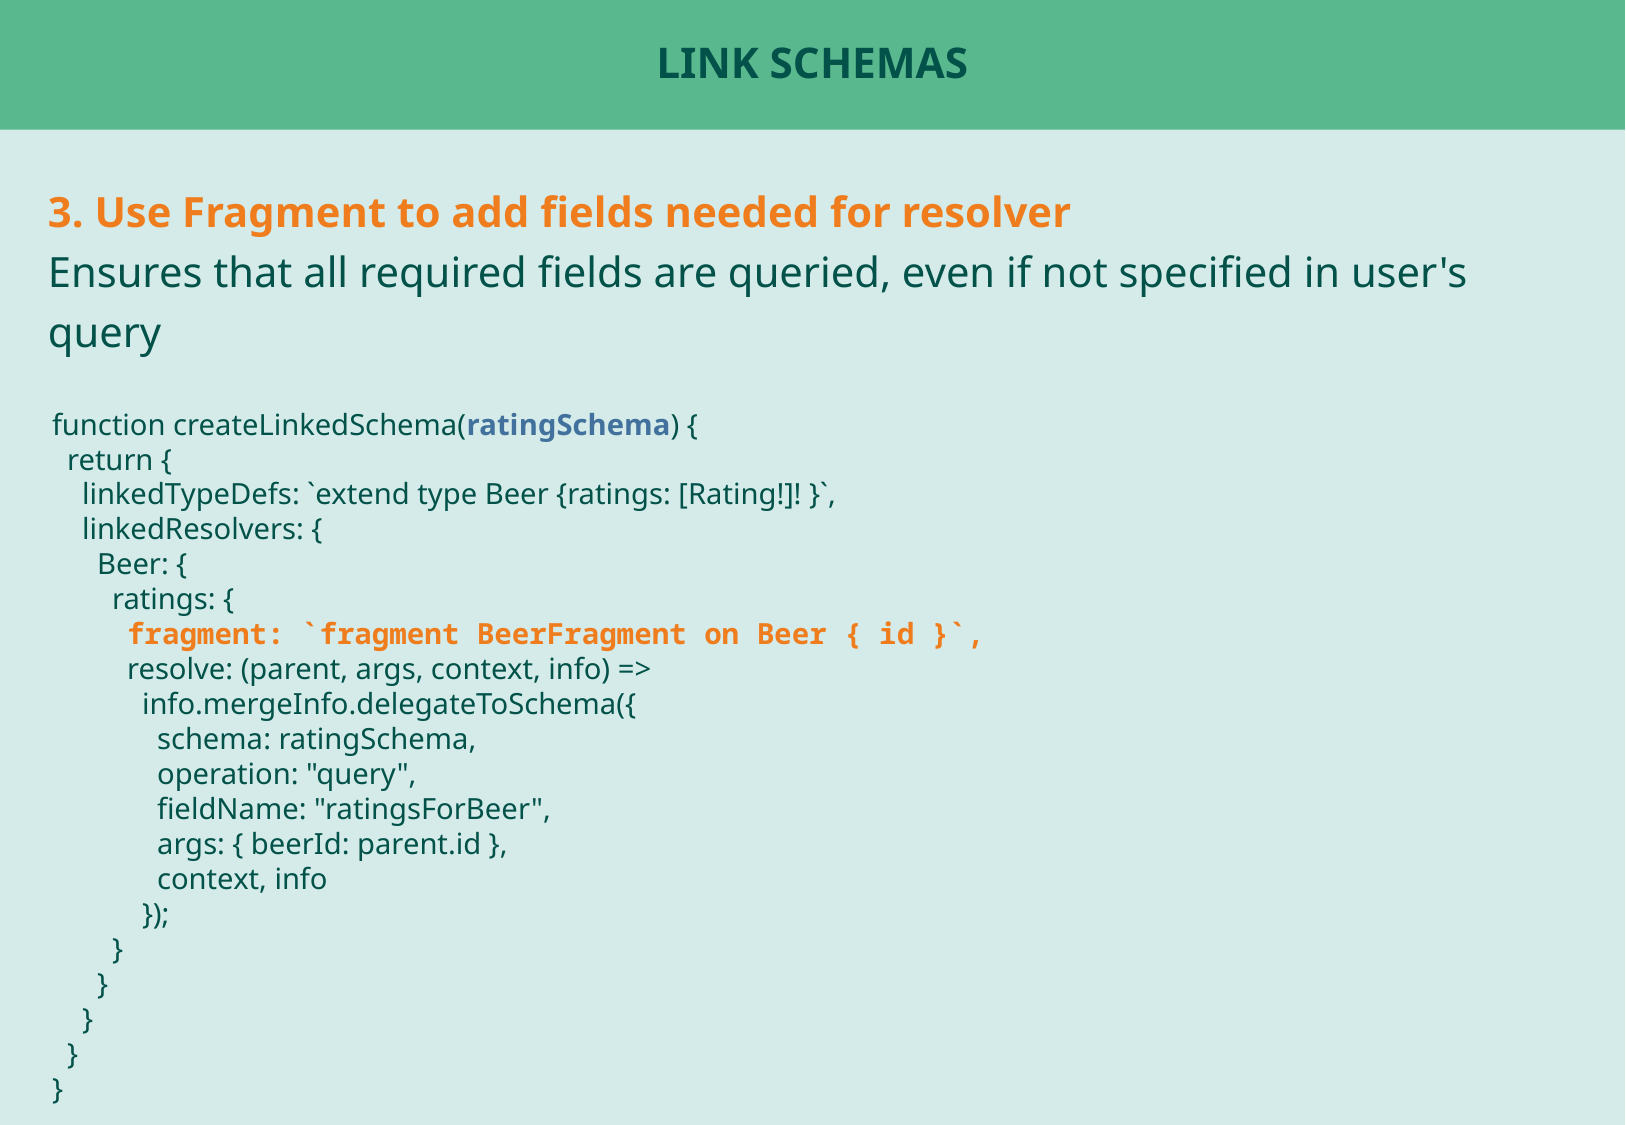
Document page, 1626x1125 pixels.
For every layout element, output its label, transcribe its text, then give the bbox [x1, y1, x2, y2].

title Link Schemas [0, 0, 1625, 130]
text_box function createLinkedSchema(ratingSchema) { return { linkedTypeDefs: `extend type Beer {ratings: [Rating!]! }`, linkedResolvers: { Beer: { ratings: { fragment: `fragment BeerFragment on Beer { id }`, resolve: (parent, args, context, info) => info.mergeInfo.delegateToSchema({ schema: ratingSchema, operation: "query", fieldName: "ratingsForBeer", args: { beerId: parent.id }, context, info }); } } } } } [52, 405, 1475, 1125]
text_box 3. Use Fragment to add fields needed for resolver Ensures that all required fields are queried, even if not specified in user's query [33, 168, 1592, 363]
